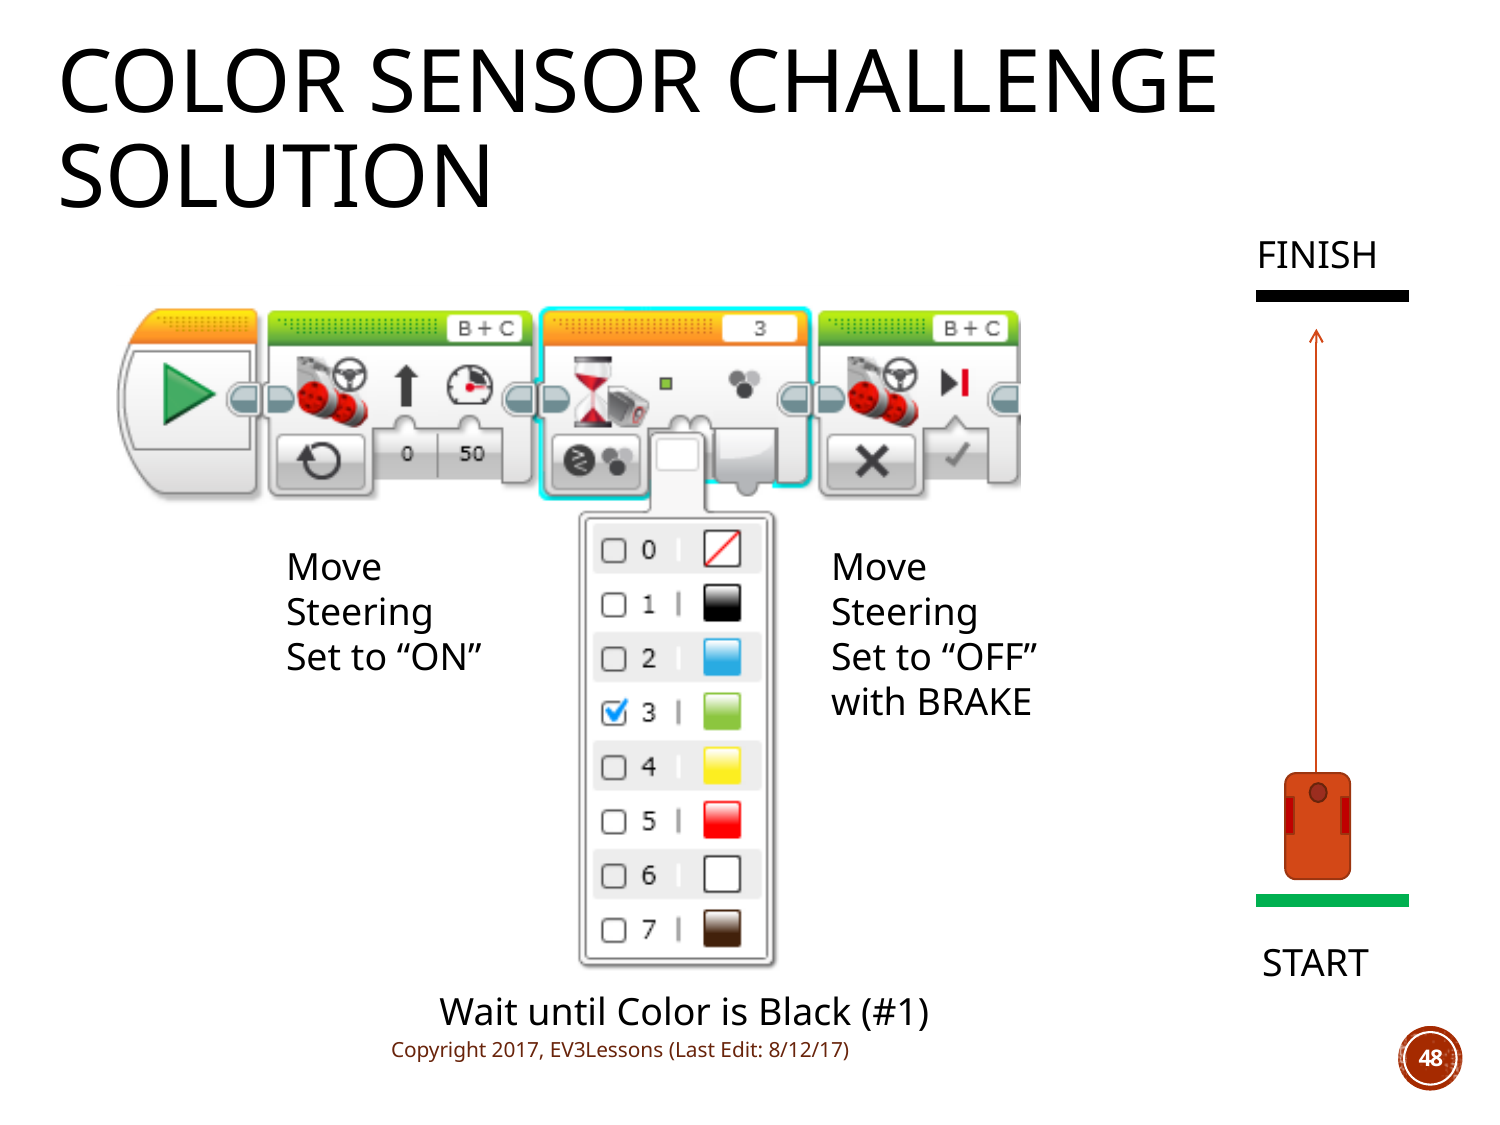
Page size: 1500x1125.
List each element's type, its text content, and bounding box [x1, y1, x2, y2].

text_box Wait until Color is Black (#1) [410, 982, 959, 1041]
title Color Sensor Challenge Solution [42, 48, 1443, 216]
slide_number 48 [1391, 1028, 1471, 1089]
text_box FINISH [1241, 224, 1394, 284]
text_box Move Steering Set to “OFF” with BRAKE [1021, 535, 1093, 731]
footer Copyright 2017, EV3Lessons (Last Edit: 8/12/17) [376, 1012, 891, 1089]
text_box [1288, 776, 1347, 877]
picture [116, 284, 1021, 981]
text_box START [1247, 931, 1384, 991]
